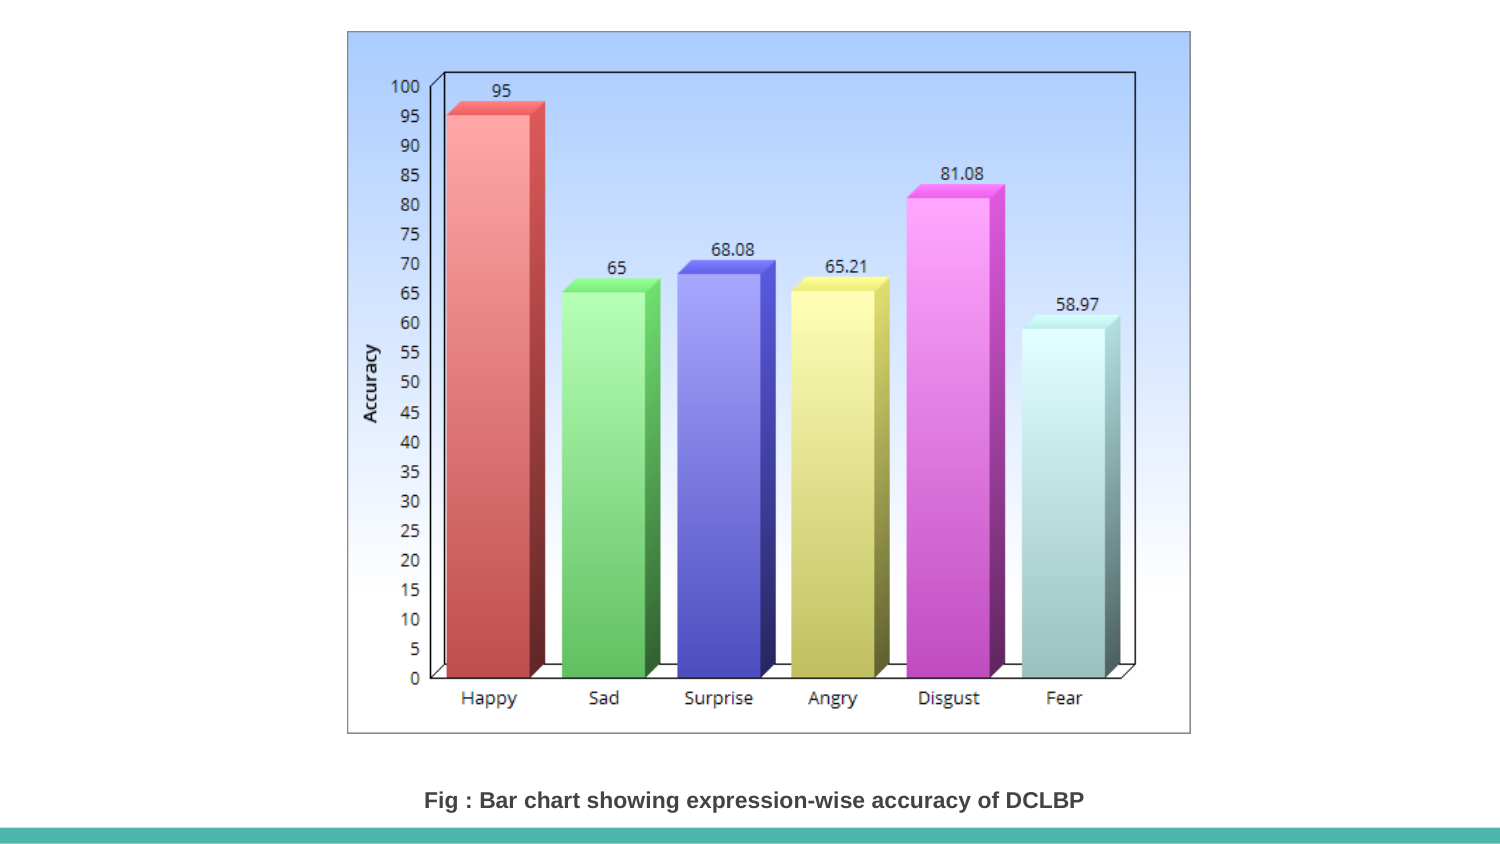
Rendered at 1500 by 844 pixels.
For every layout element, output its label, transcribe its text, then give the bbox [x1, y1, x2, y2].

text_box Fig : Bar chart showing expression-wise accuracy of DCLBP [60, 766, 1449, 814]
picture [347, 30, 1191, 734]
